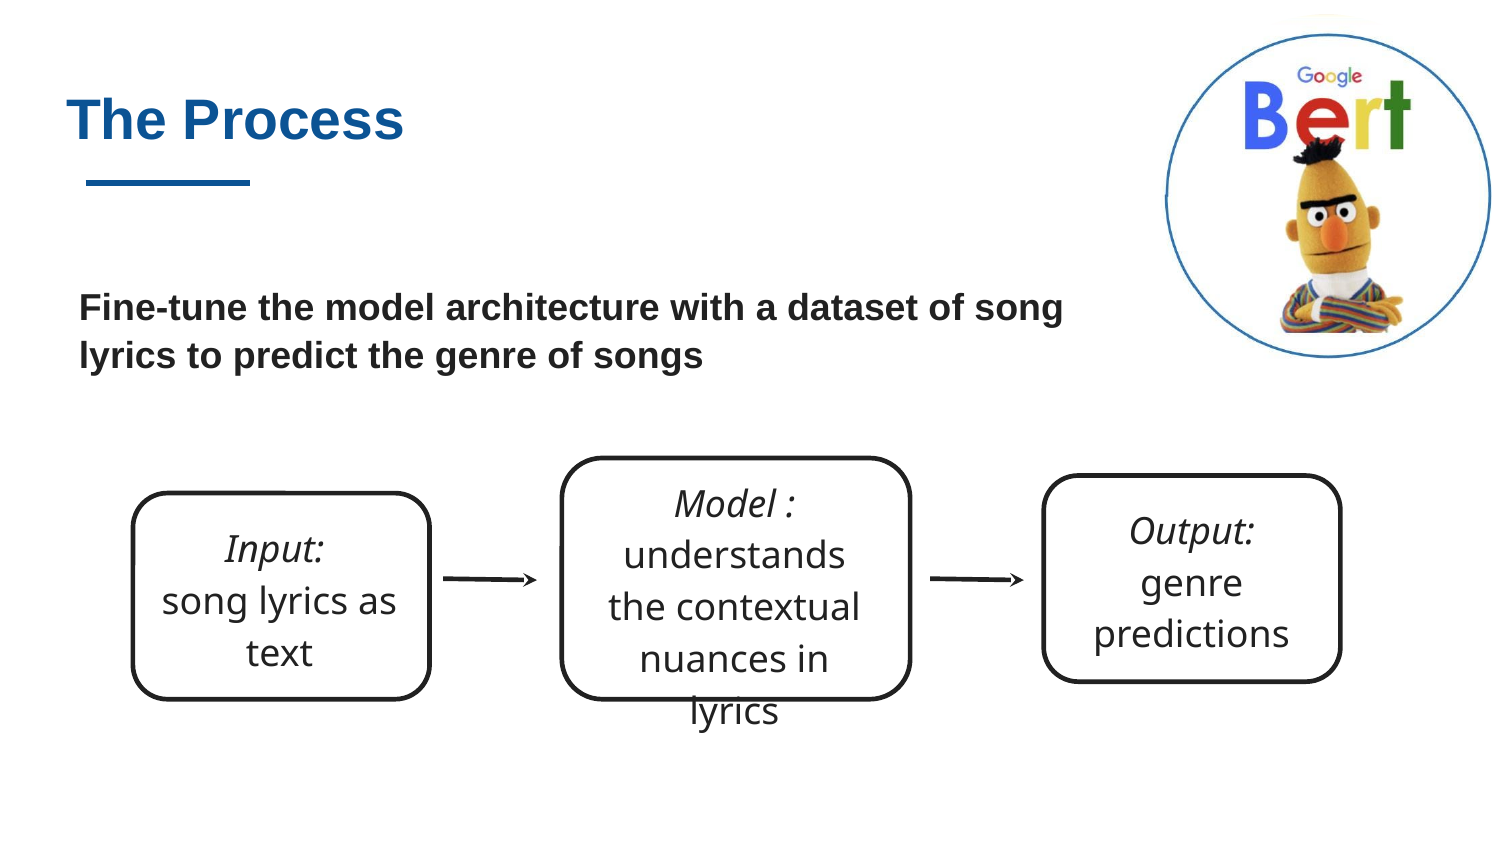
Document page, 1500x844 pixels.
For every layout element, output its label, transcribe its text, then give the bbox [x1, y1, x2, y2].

picture [1160, 14, 1493, 378]
text_box [894, 466, 911, 692]
text_box [143, 493, 420, 503]
text_box The Process [51, 72, 1155, 167]
text_box Fine-tune the model architecture with a dataset of song lyrics to predict the genre of songs [63, 264, 1175, 406]
text_box Model : understands the contextual nuances in lyrics [500, 458, 894, 700]
text_box Input: song lyrics as text [119, 503, 440, 654]
text_box [1054, 475, 1341, 682]
text_box Output: genre predictions [1002, 485, 1307, 673]
text_box [132, 654, 430, 700]
